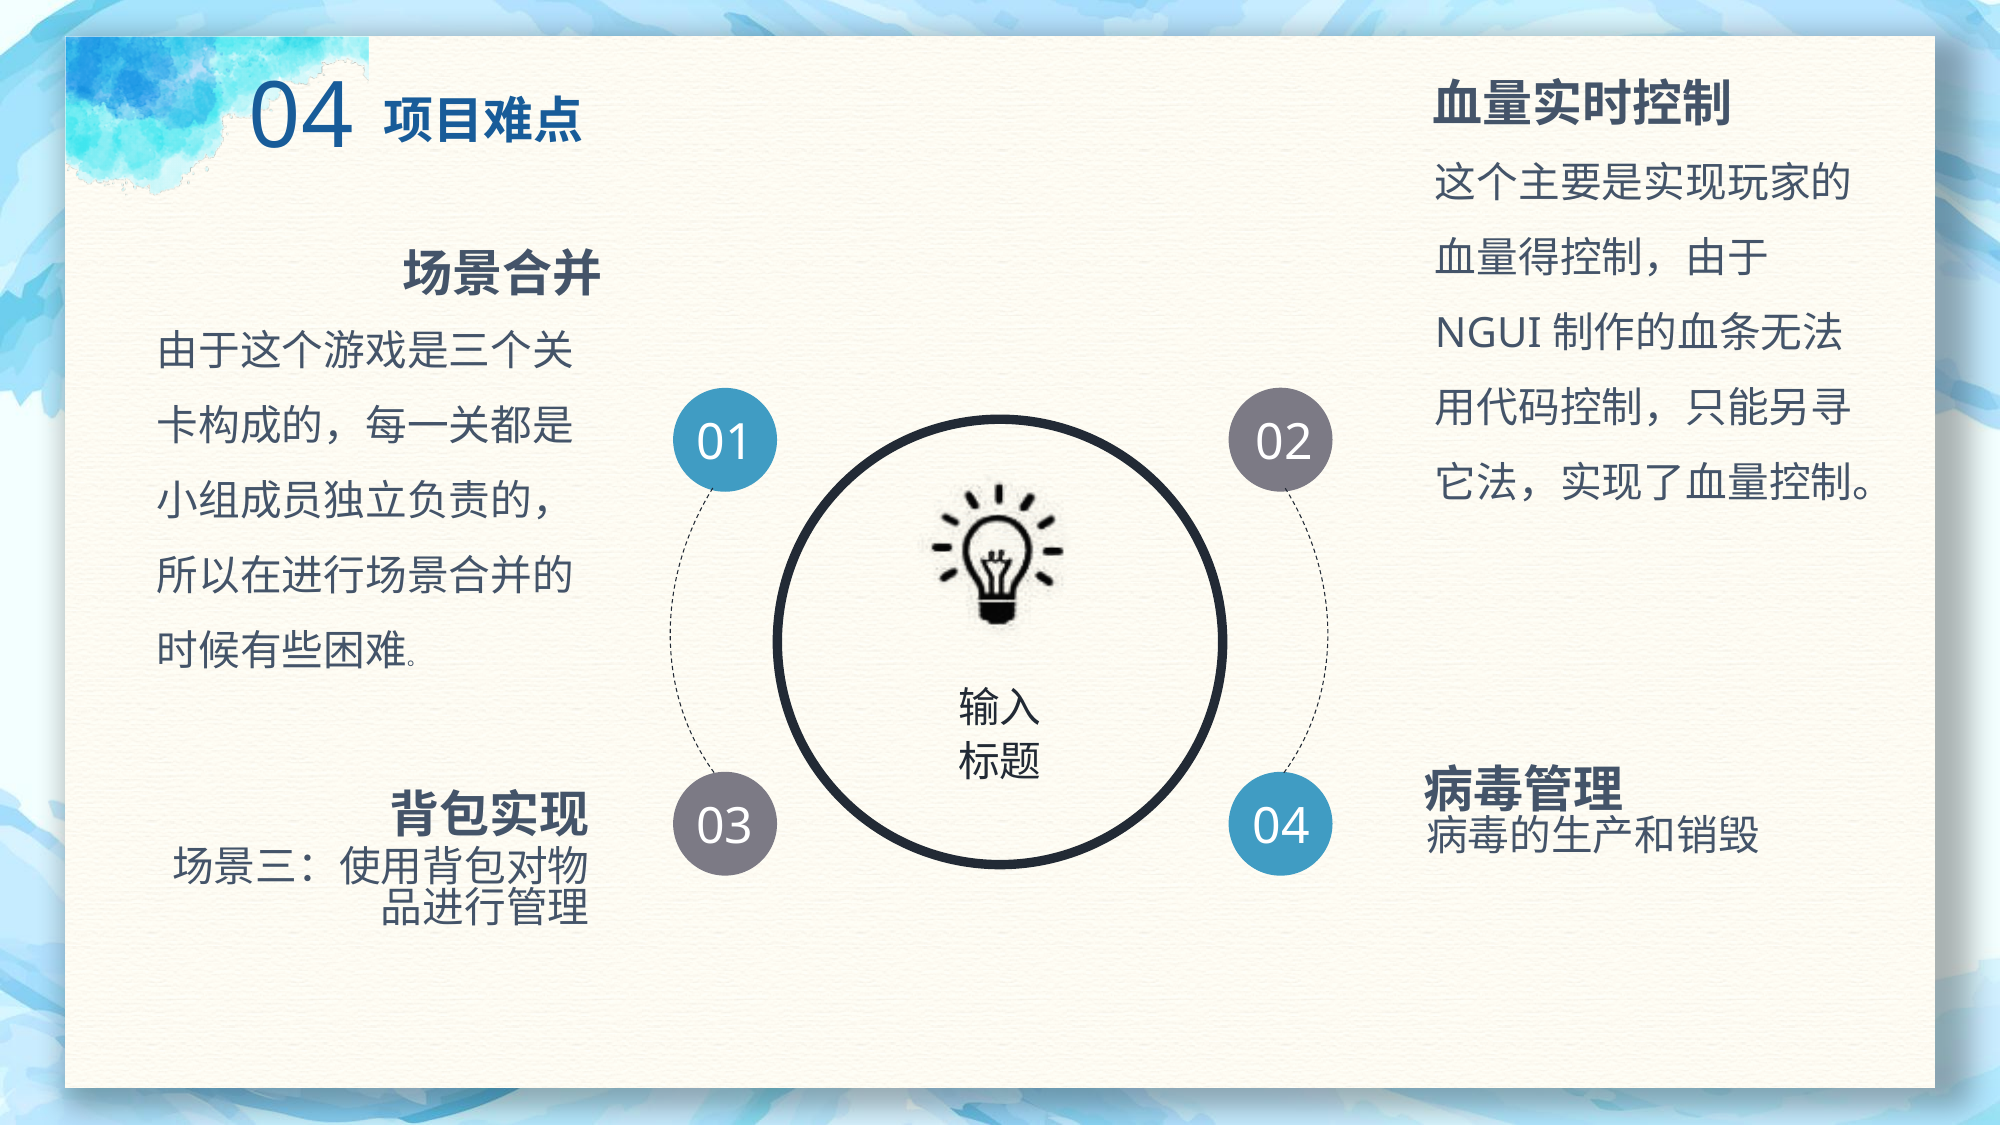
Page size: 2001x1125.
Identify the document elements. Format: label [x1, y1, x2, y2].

text_box [1417, 63, 1898, 518]
text_box [117, 775, 605, 940]
text_box [141, 233, 617, 685]
text_box [829, 335, 1347, 877]
text_box [1408, 750, 1889, 868]
picture [0, 0, 2000, 1125]
text_box [662, 335, 829, 877]
